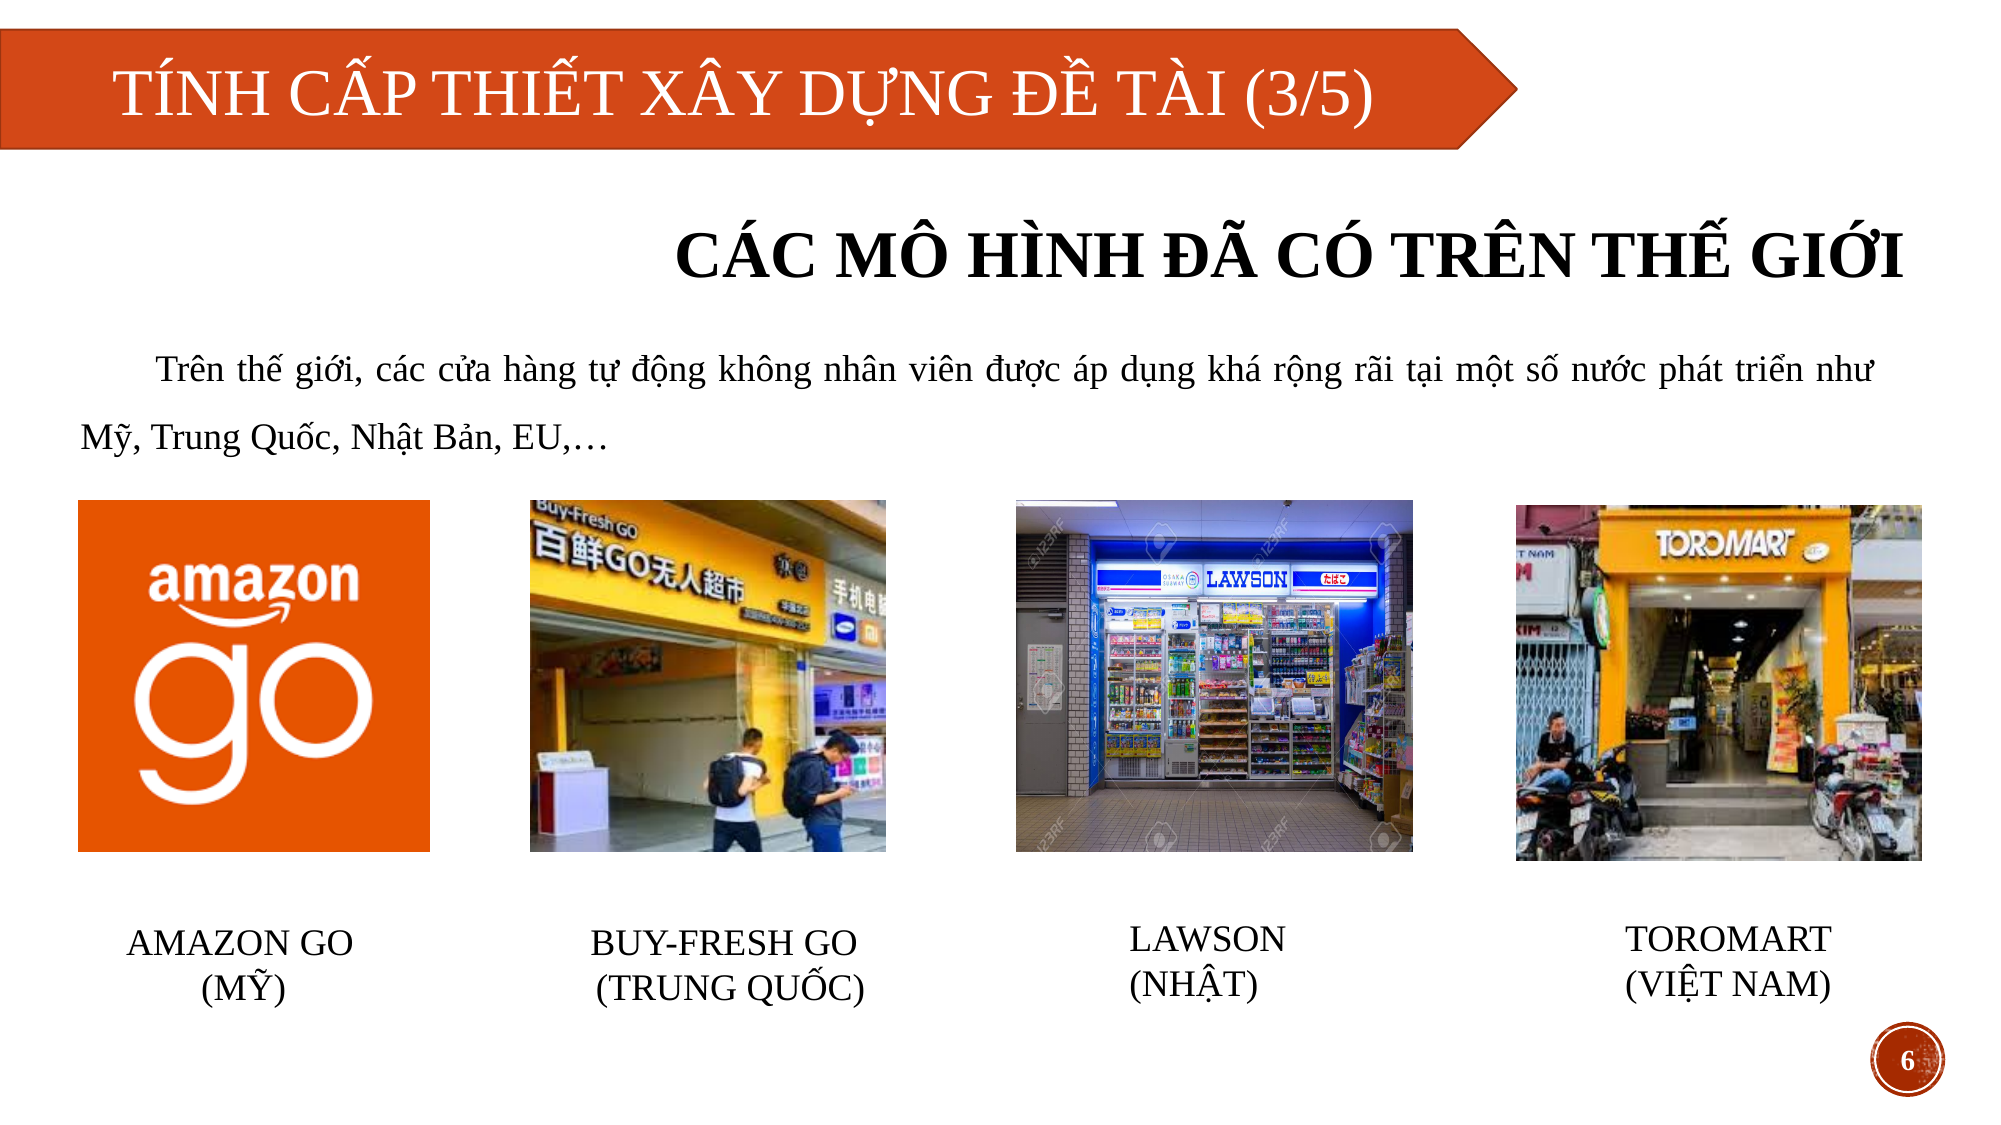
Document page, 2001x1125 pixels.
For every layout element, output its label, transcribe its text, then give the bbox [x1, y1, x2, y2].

text_box AMAZON GO (MỸ) [111, 910, 376, 1016]
text_box Trên thế giới, các cửa hàng tự động không nhân viên được áp dụng khá rộng rãi tại một số nước phát triển như Mỹ, Trung Quốc, Nhật Bản, EU,… [65, 314, 1891, 465]
text_box TÍNH CẤP THIẾT XÂY DỰNG ĐỀ TÀI (3/5) [0, 28, 1518, 150]
slide_number 6 [1855, 1028, 1961, 1089]
text_box LAWSON (NHẬT) [1114, 906, 1333, 1011]
text_box BUY-FRESH GO (TRUNG QUỐC) [575, 910, 886, 1016]
text_box CÁC MÔ HÌNH ĐÃ CÓ TRÊN THẾ GIỚI [619, 203, 1961, 299]
picture [1516, 505, 1922, 861]
text_box TOROMART (VIỆT NAM) [1610, 906, 1856, 1011]
picture [1016, 500, 1413, 852]
picture [78, 500, 430, 852]
picture [530, 500, 886, 852]
